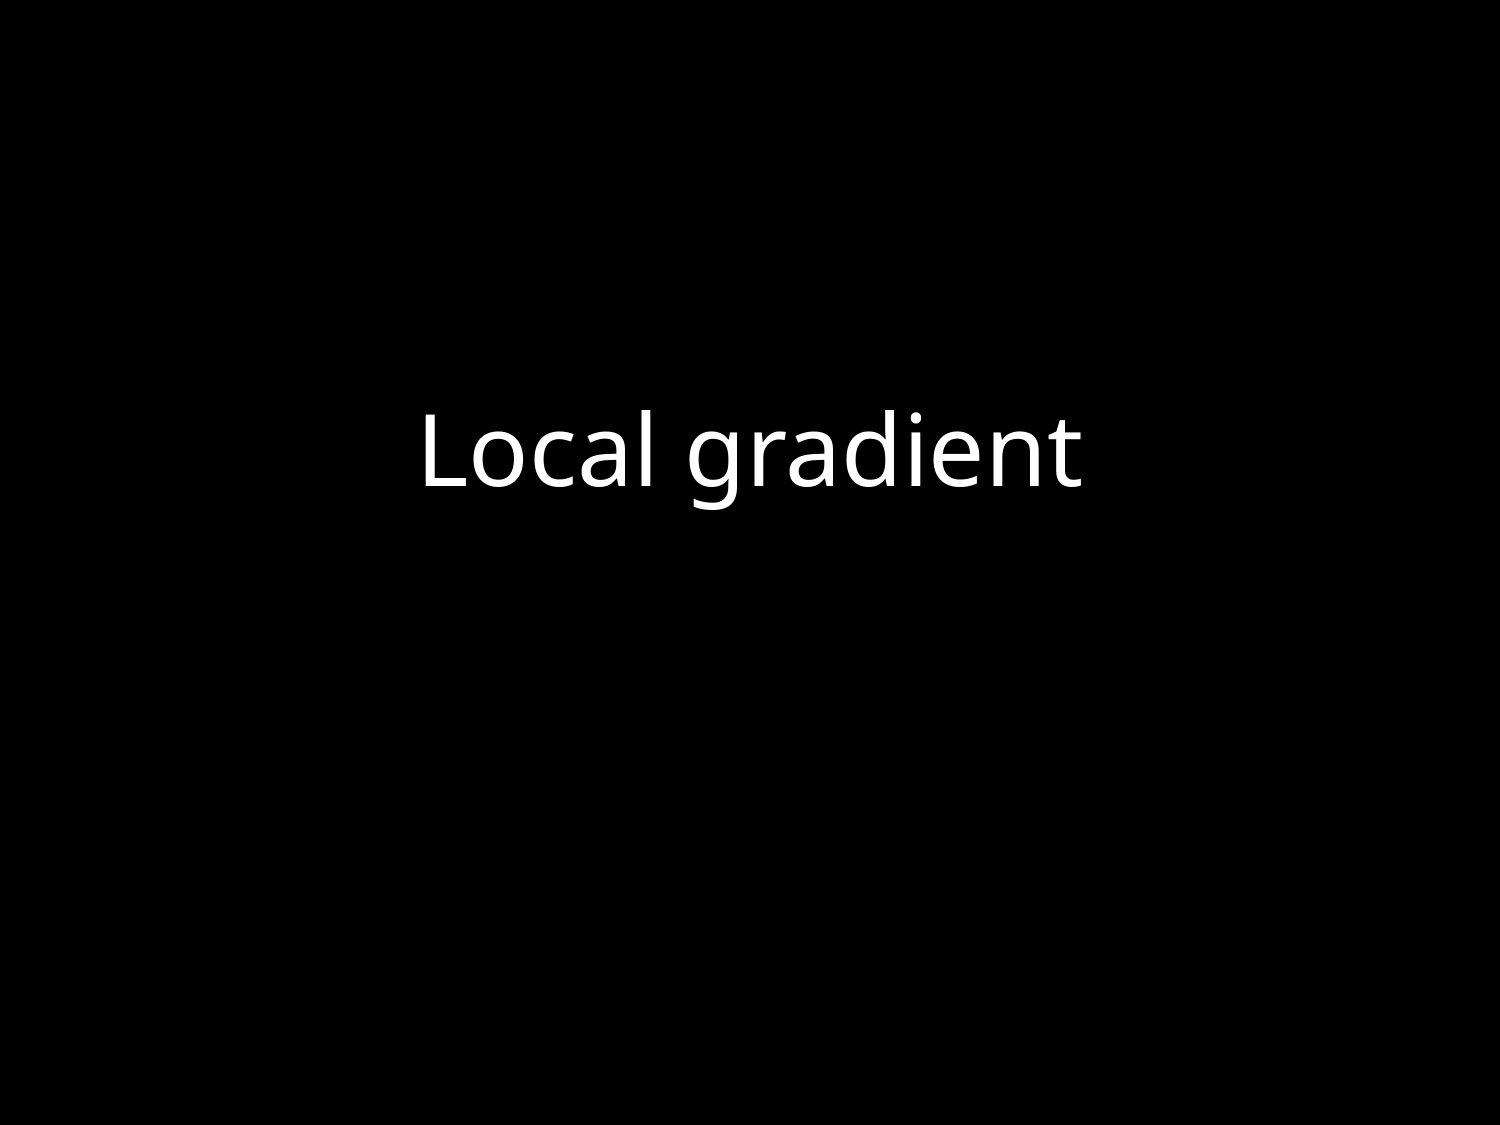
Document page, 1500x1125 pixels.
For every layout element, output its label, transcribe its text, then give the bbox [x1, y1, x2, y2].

title Local gradient [103, 345, 1397, 563]
